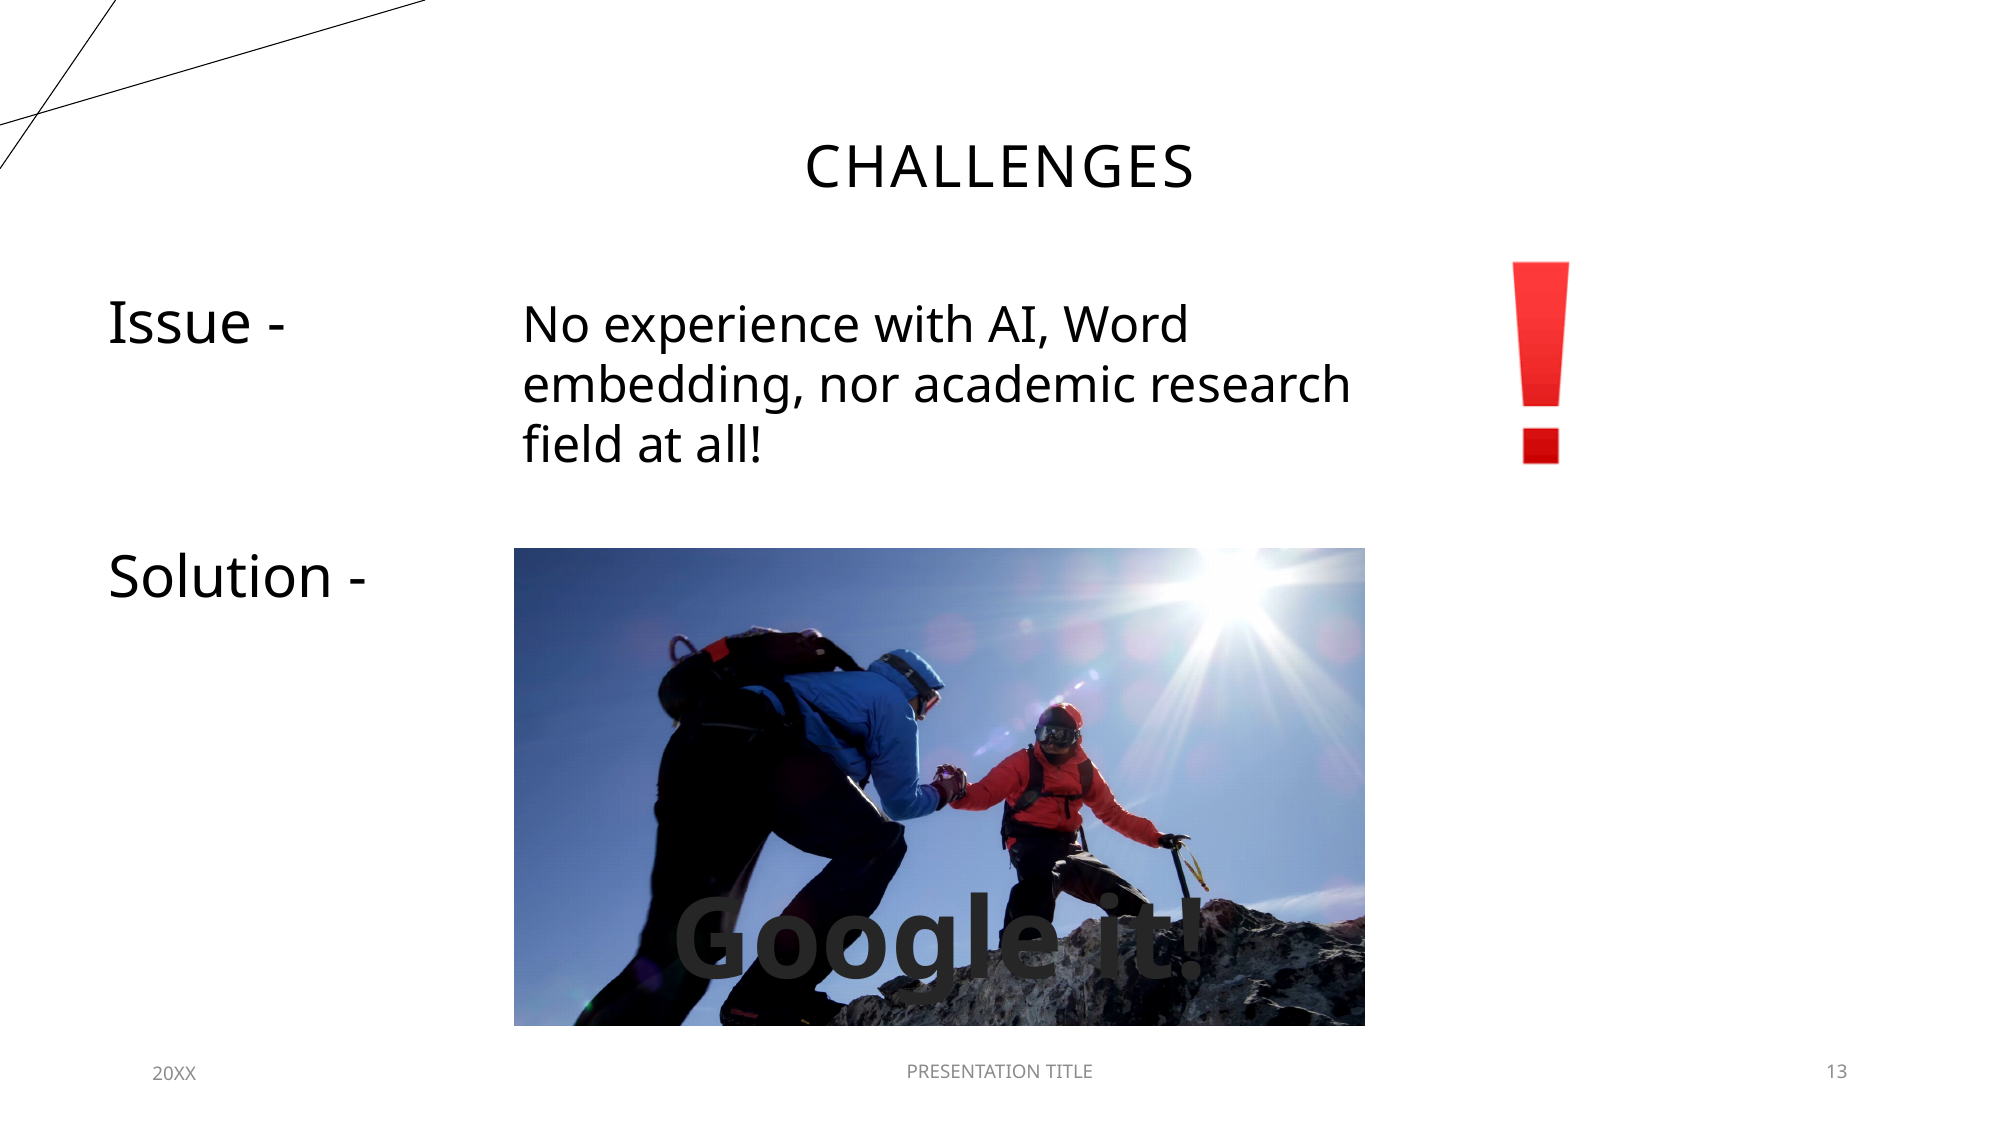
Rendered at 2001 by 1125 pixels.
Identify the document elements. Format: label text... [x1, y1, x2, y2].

picture [1412, 234, 1670, 492]
text_box No experience with AI, Word embedding, nor academic research field at all! [507, 285, 1412, 481]
text_box Solution - [93, 531, 1147, 616]
slide_number 20XX [137, 1042, 588, 1103]
text_box Issue - [93, 277, 1147, 363]
title Challenges [137, 59, 1863, 278]
footer PRESENTATION TITLE [662, 1042, 1338, 1103]
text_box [513, 547, 1366, 1027]
slide_number 13 [1412, 1042, 1863, 1103]
